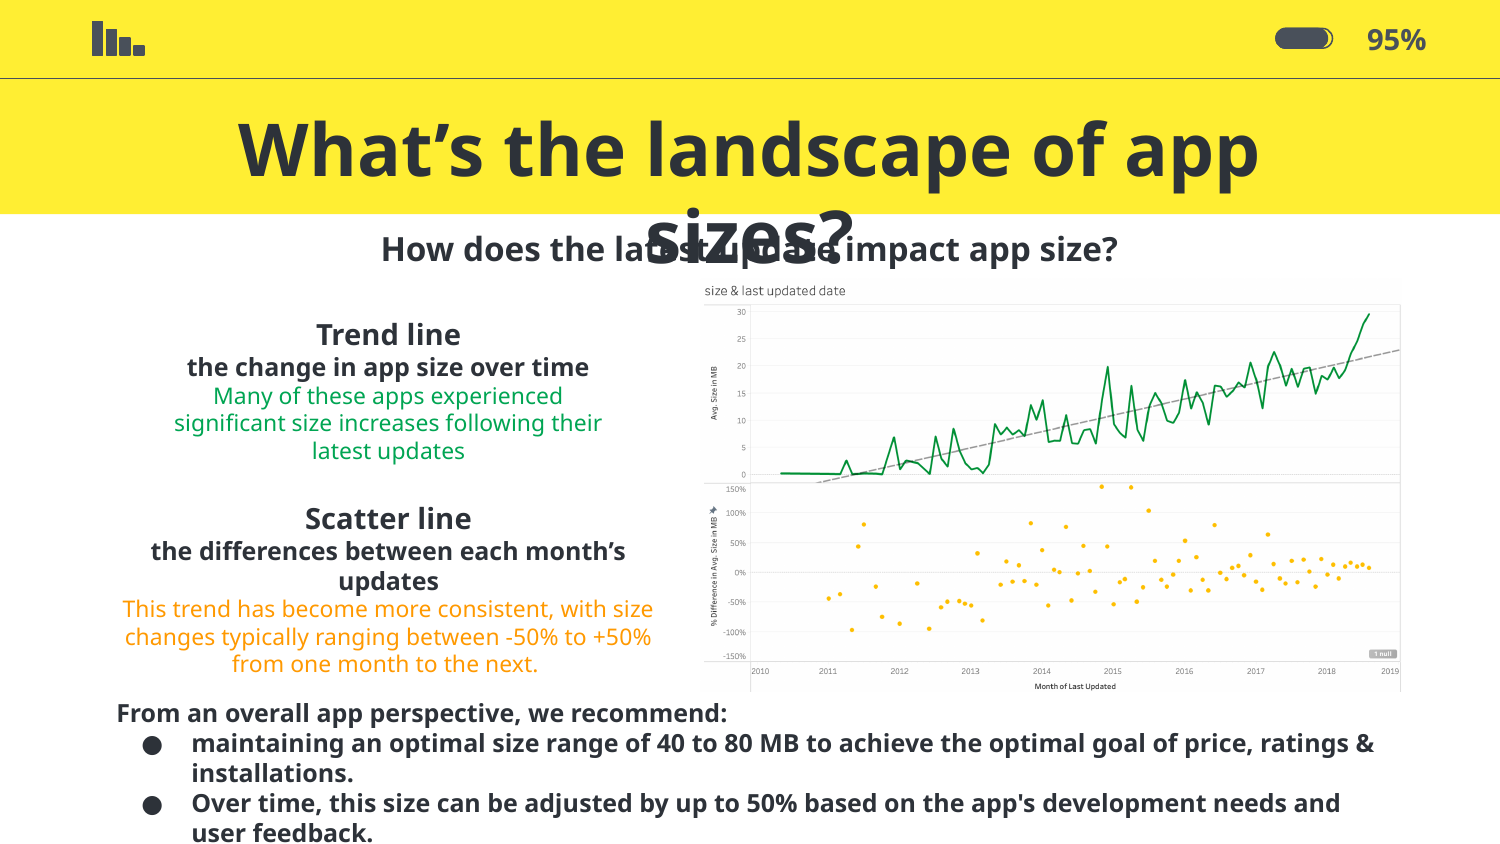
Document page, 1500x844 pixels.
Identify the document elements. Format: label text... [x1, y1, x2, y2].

picture [700, 278, 1403, 693]
text_box 95% [1352, 19, 1457, 57]
text_box Scatter line the differences between each month’s updates This trend has become more consistent, with size changes typically ranging between -50% to +50% from one month to the next. [101, 485, 676, 683]
text_box How does the latest update impact app size? [169, 212, 1331, 283]
title What’s the landscape of app sizes? [116, 88, 1383, 200]
text_box From an overall app perspective, we recommend: maintaining an optimal size range of 40 to 80 MB to achieve the optimal goal of price, ratings & installations. Over time, this size can be adjusted by up to 50% based on the app's development needs and user feedback. [101, 683, 1402, 844]
text_box Trend line the change in app size over time Many of these apps experienced significant size increases following their latest updates [155, 301, 622, 479]
